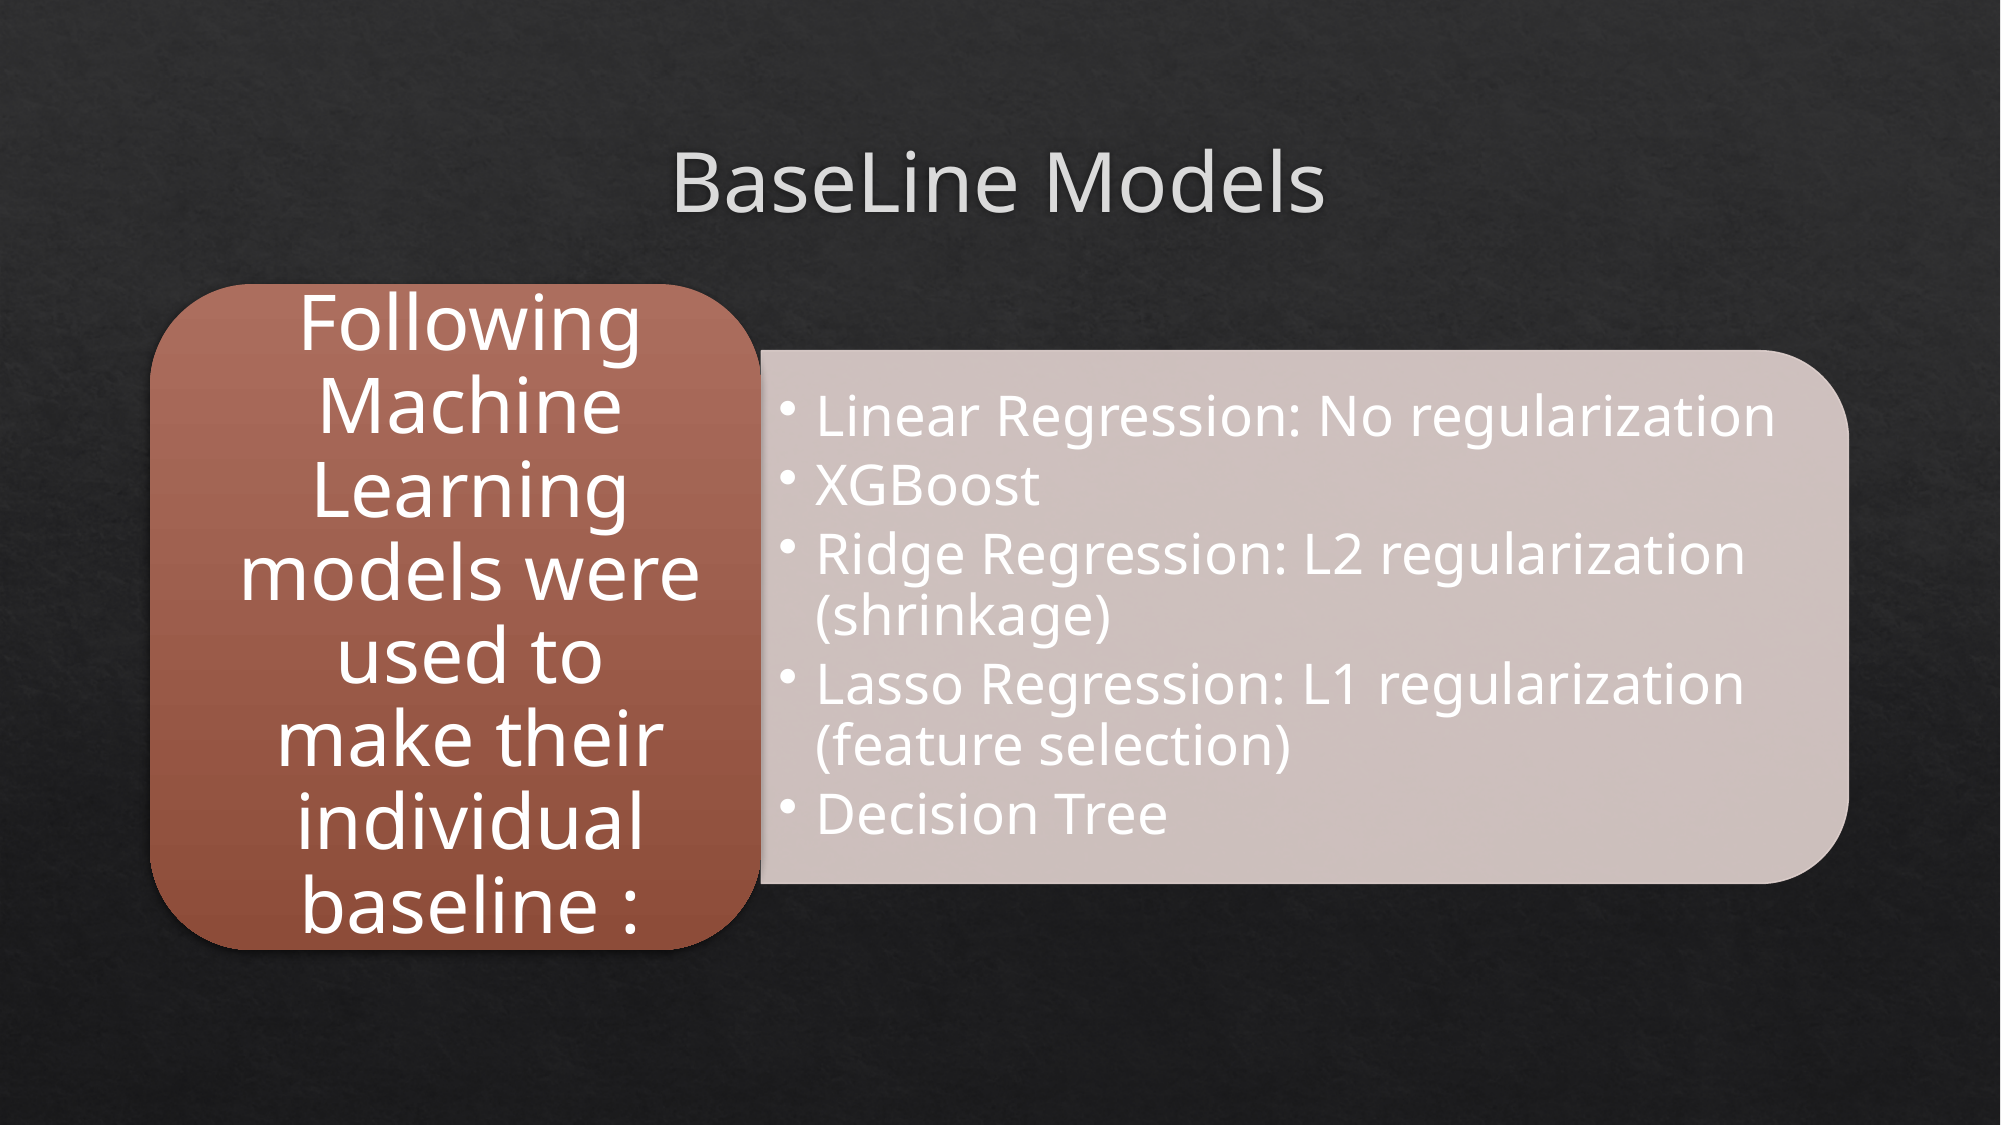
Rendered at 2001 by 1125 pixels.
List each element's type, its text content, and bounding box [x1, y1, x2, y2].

title BaseLine Models [149, 99, 1849, 260]
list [149, 283, 1849, 951]
